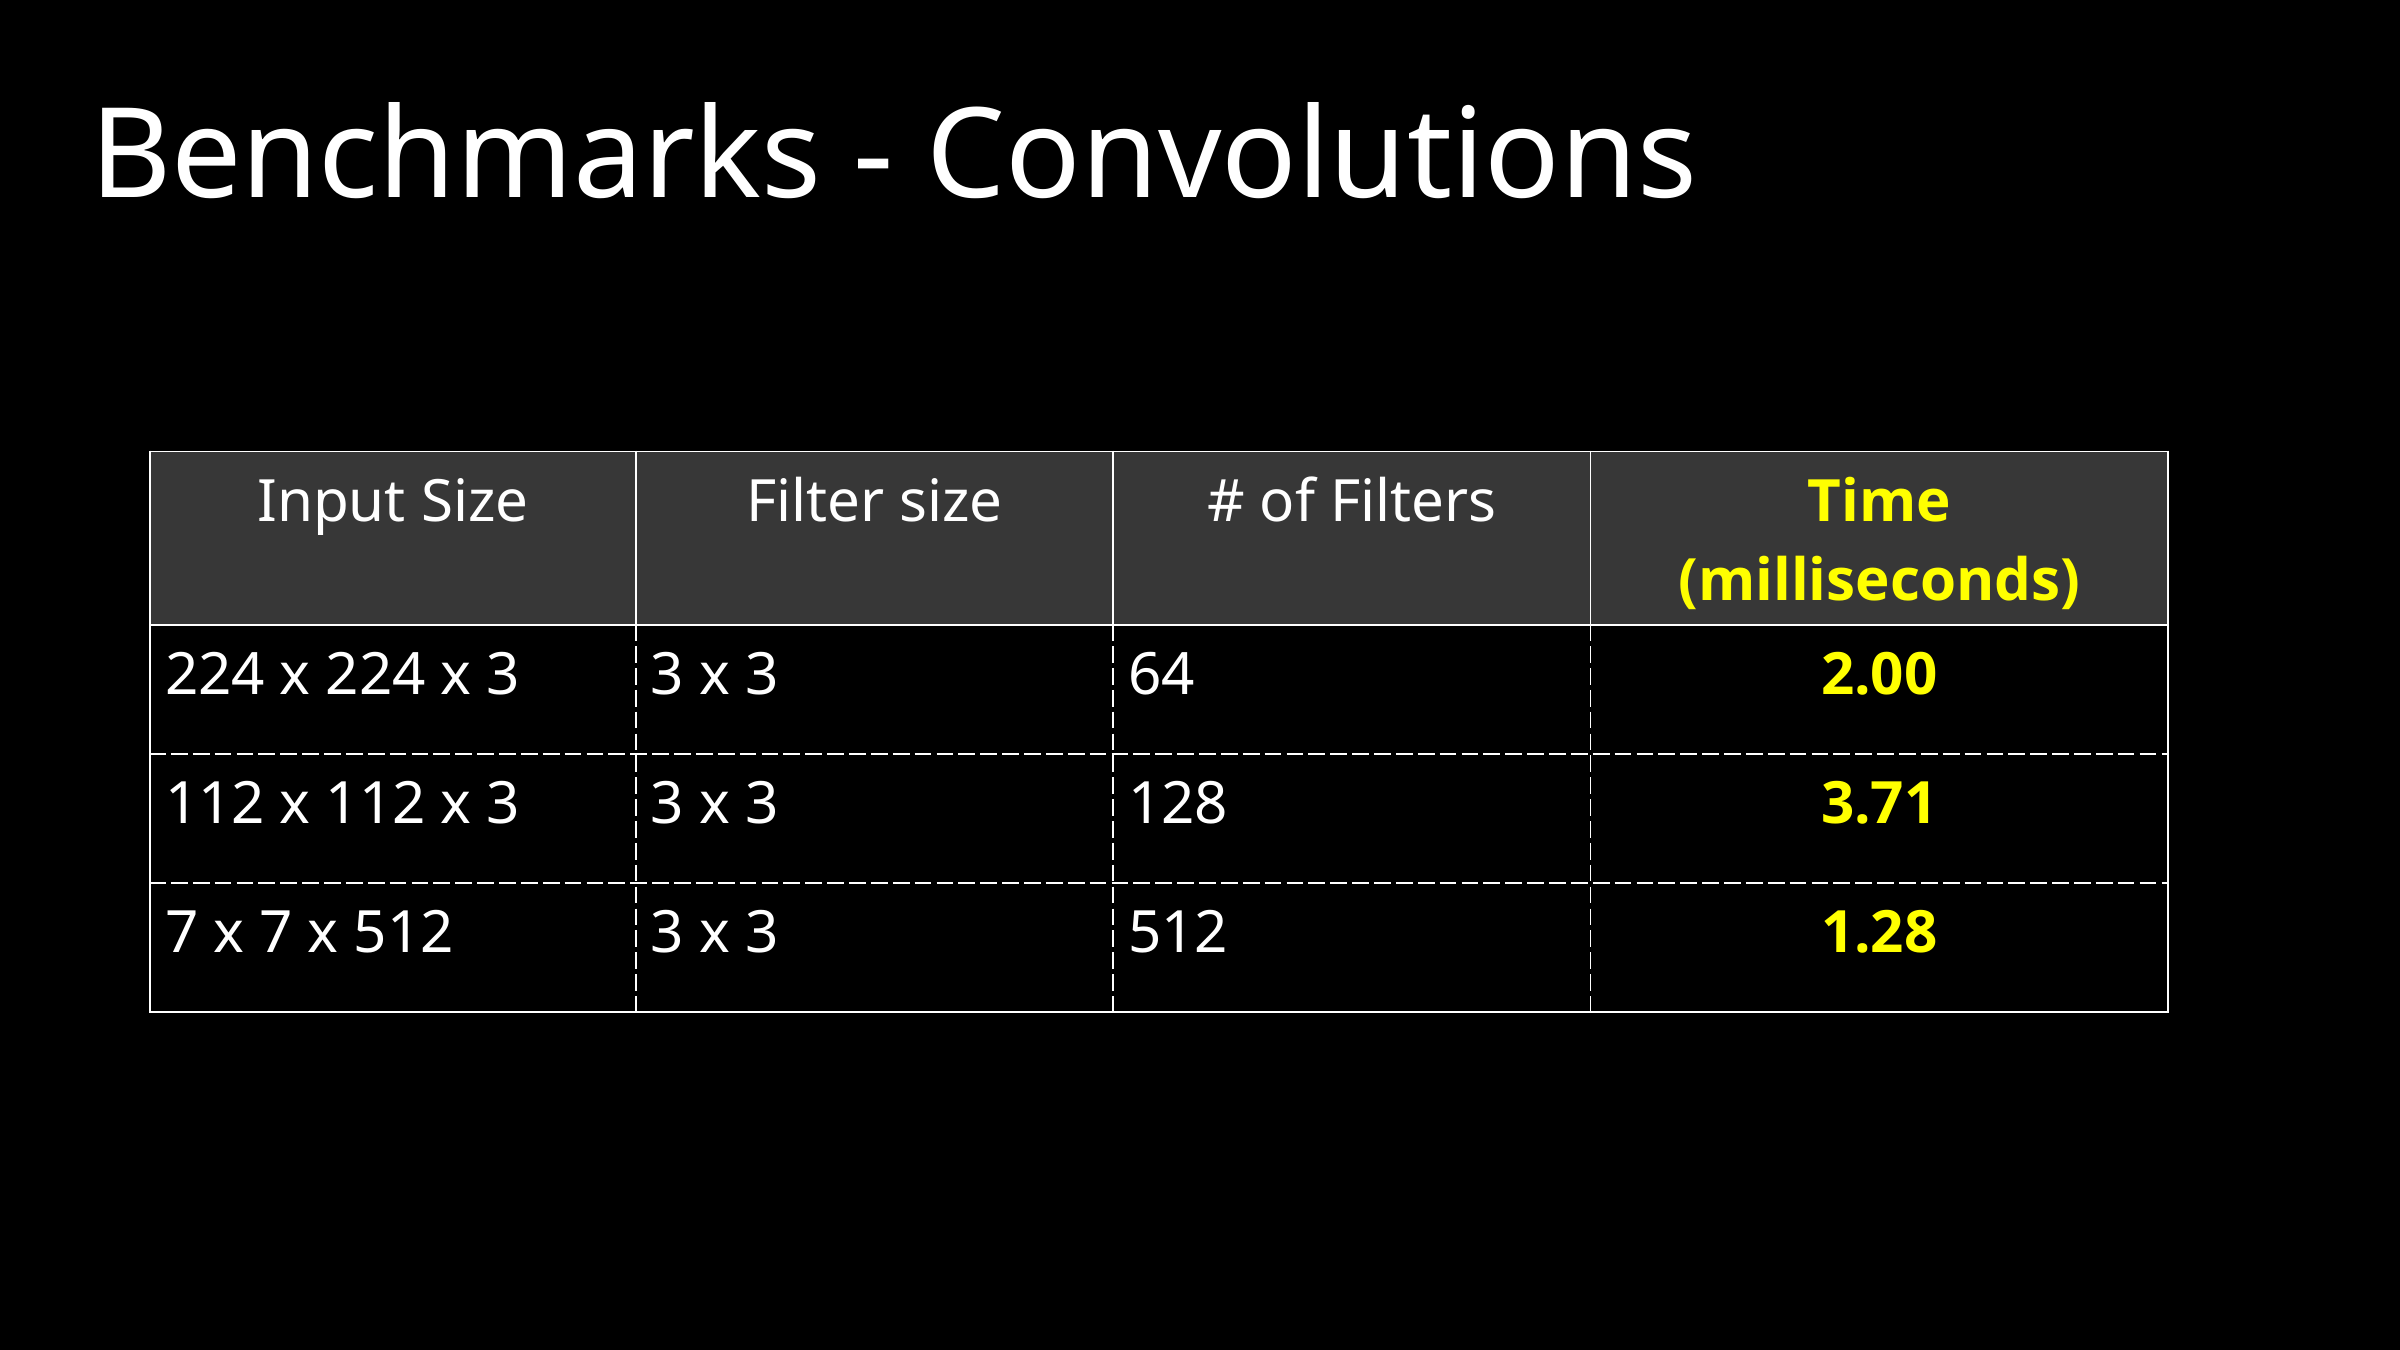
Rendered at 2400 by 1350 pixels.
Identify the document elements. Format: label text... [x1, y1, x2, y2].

table_cell 64 [1113, 626, 1590, 754]
table_header Filter size [637, 452, 1112, 624]
table_cell 7 x 7 x 512 [151, 883, 636, 1011]
table_cell 3 x 3 [636, 754, 1113, 883]
table_cell 3 x 3 [636, 626, 1113, 754]
table_cell 3 x 3 [636, 883, 1113, 1011]
table_cell 3.71 [1590, 754, 2167, 883]
table_cell 2.00 [1590, 626, 2167, 754]
table_cell 512 [1113, 883, 1590, 1011]
table_header Time (milliseconds) [1591, 452, 2167, 624]
table_cell 128 [1113, 754, 1590, 883]
table_header Input Size [151, 452, 635, 624]
table_cell 112 x 112 x 3 [151, 754, 636, 883]
table_cell 224 x 224 x 3 [151, 626, 636, 754]
title Benchmarks - Convolutions [75, 75, 2325, 255]
table_header # of Filters [1114, 452, 1590, 624]
table_cell 1.28 [1590, 883, 2167, 1011]
